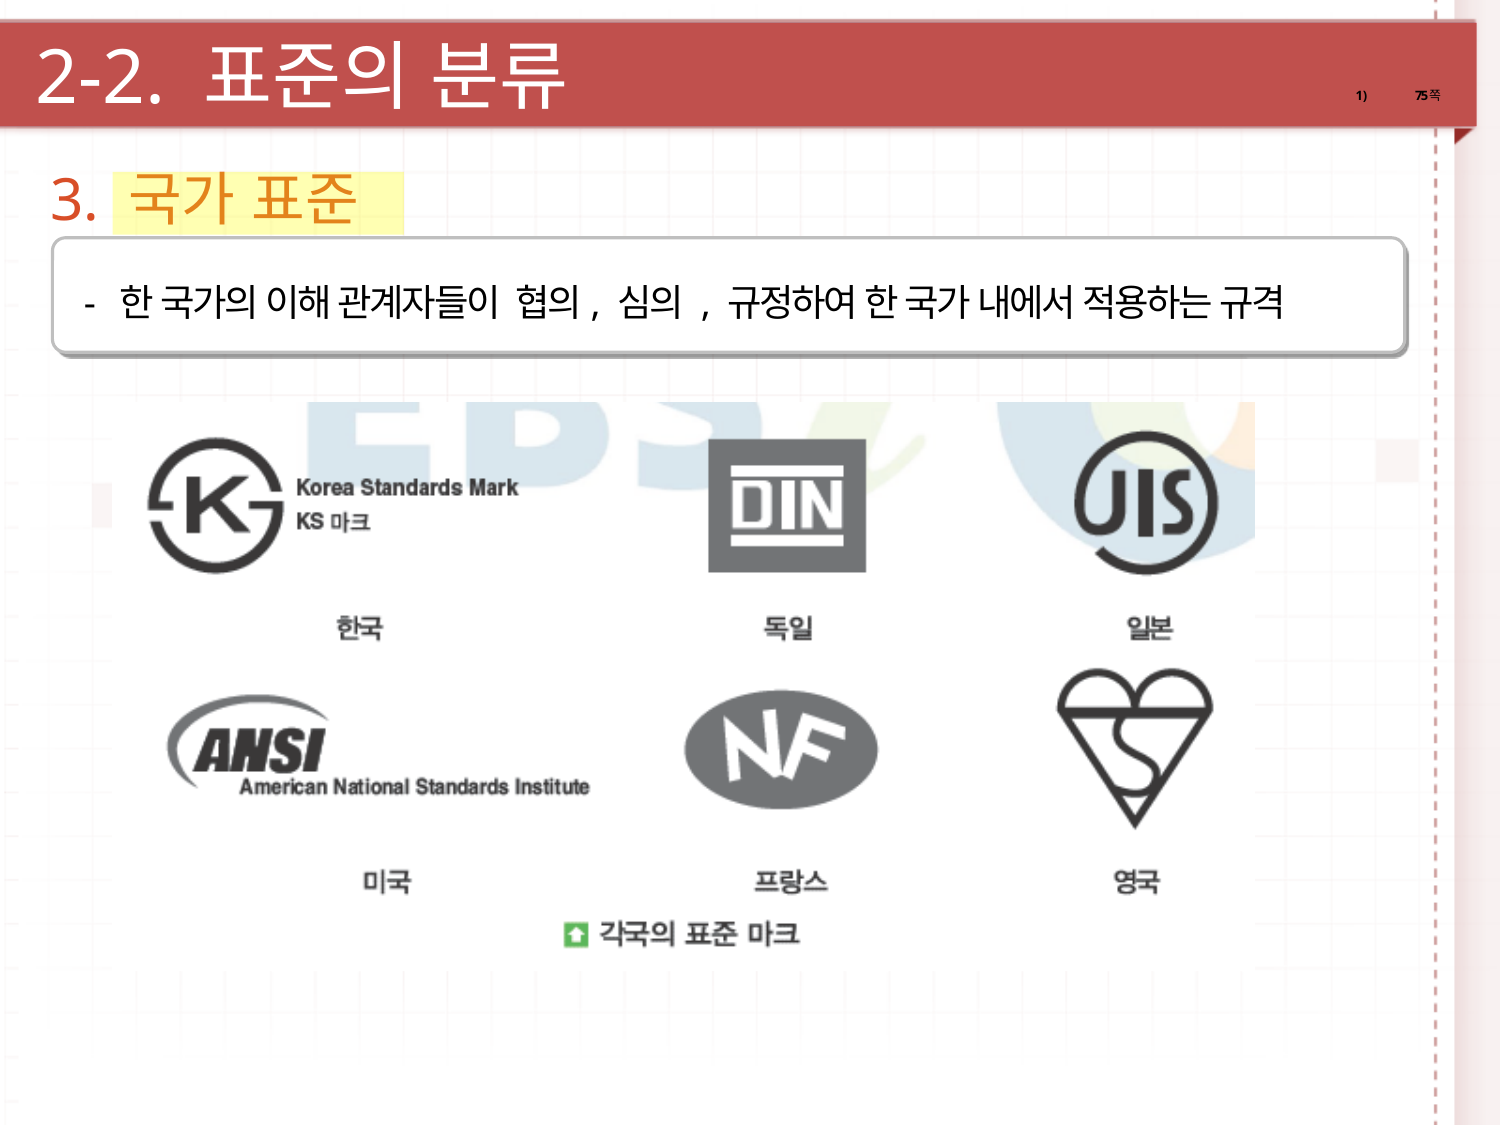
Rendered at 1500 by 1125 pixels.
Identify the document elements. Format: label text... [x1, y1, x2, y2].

picture [112, 402, 1255, 971]
text_box [52, 237, 1405, 353]
text_box - 한 국가의 이해 관계자들이 협의, 심의 , 규정하여 한 국가 내에서 적용하는 규격 [69, 262, 1424, 331]
list 75쪽 [1340, 80, 1459, 116]
text_box 2-2. 표준의 분류 [0, 1, 1211, 119]
list 3. 국가 표준 [0, 161, 1414, 233]
text_box [110, 170, 406, 237]
